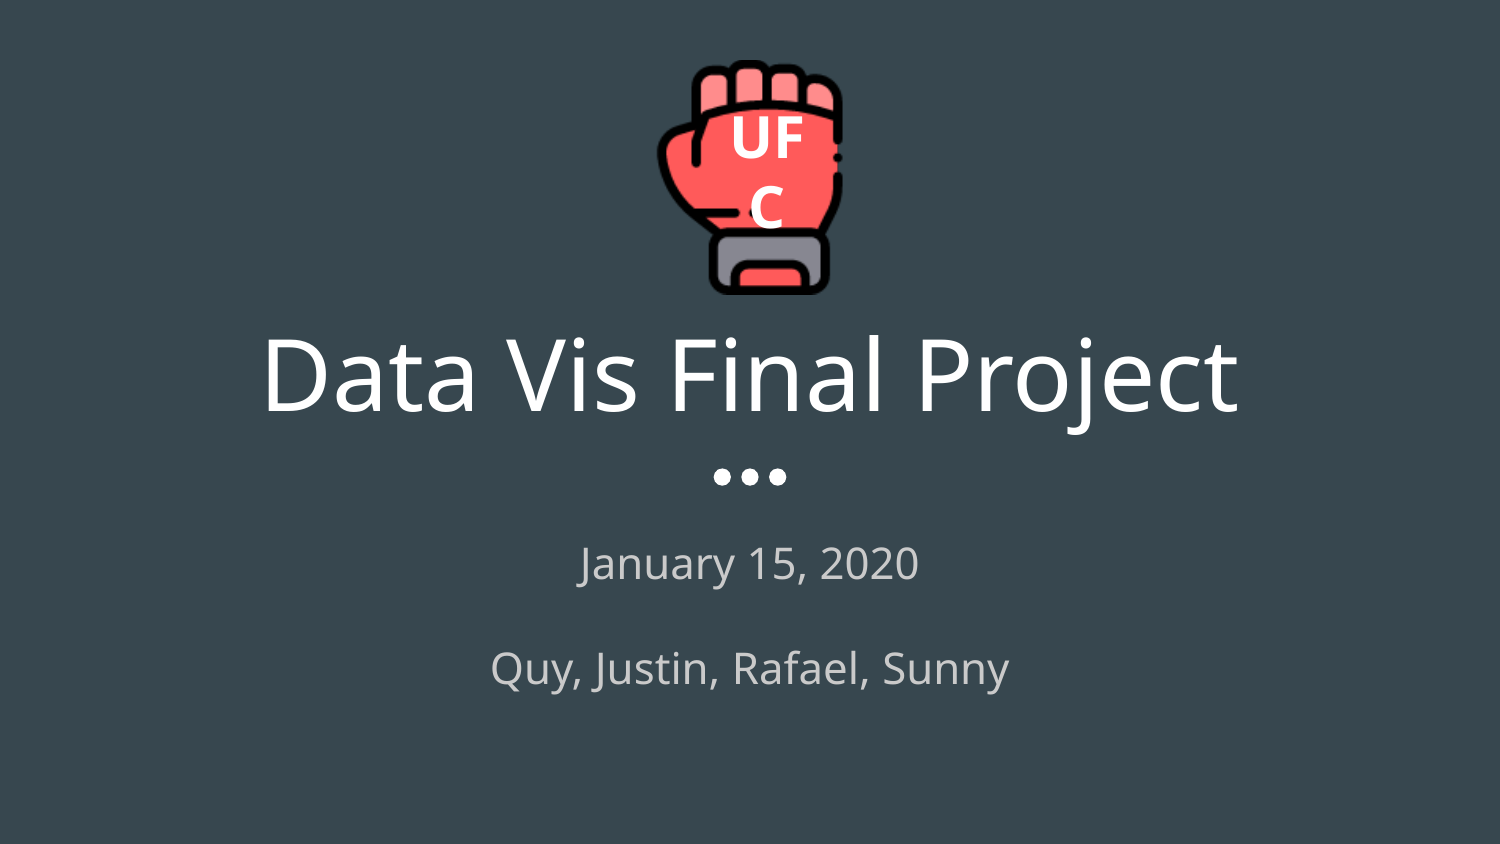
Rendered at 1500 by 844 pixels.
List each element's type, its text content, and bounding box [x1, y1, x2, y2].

title Data Vis Final Project [110, 162, 1390, 447]
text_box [632, 60, 868, 296]
subtitle January 15, 2020 Quy, Justin, Rafael, Sunny [110, 520, 1390, 651]
